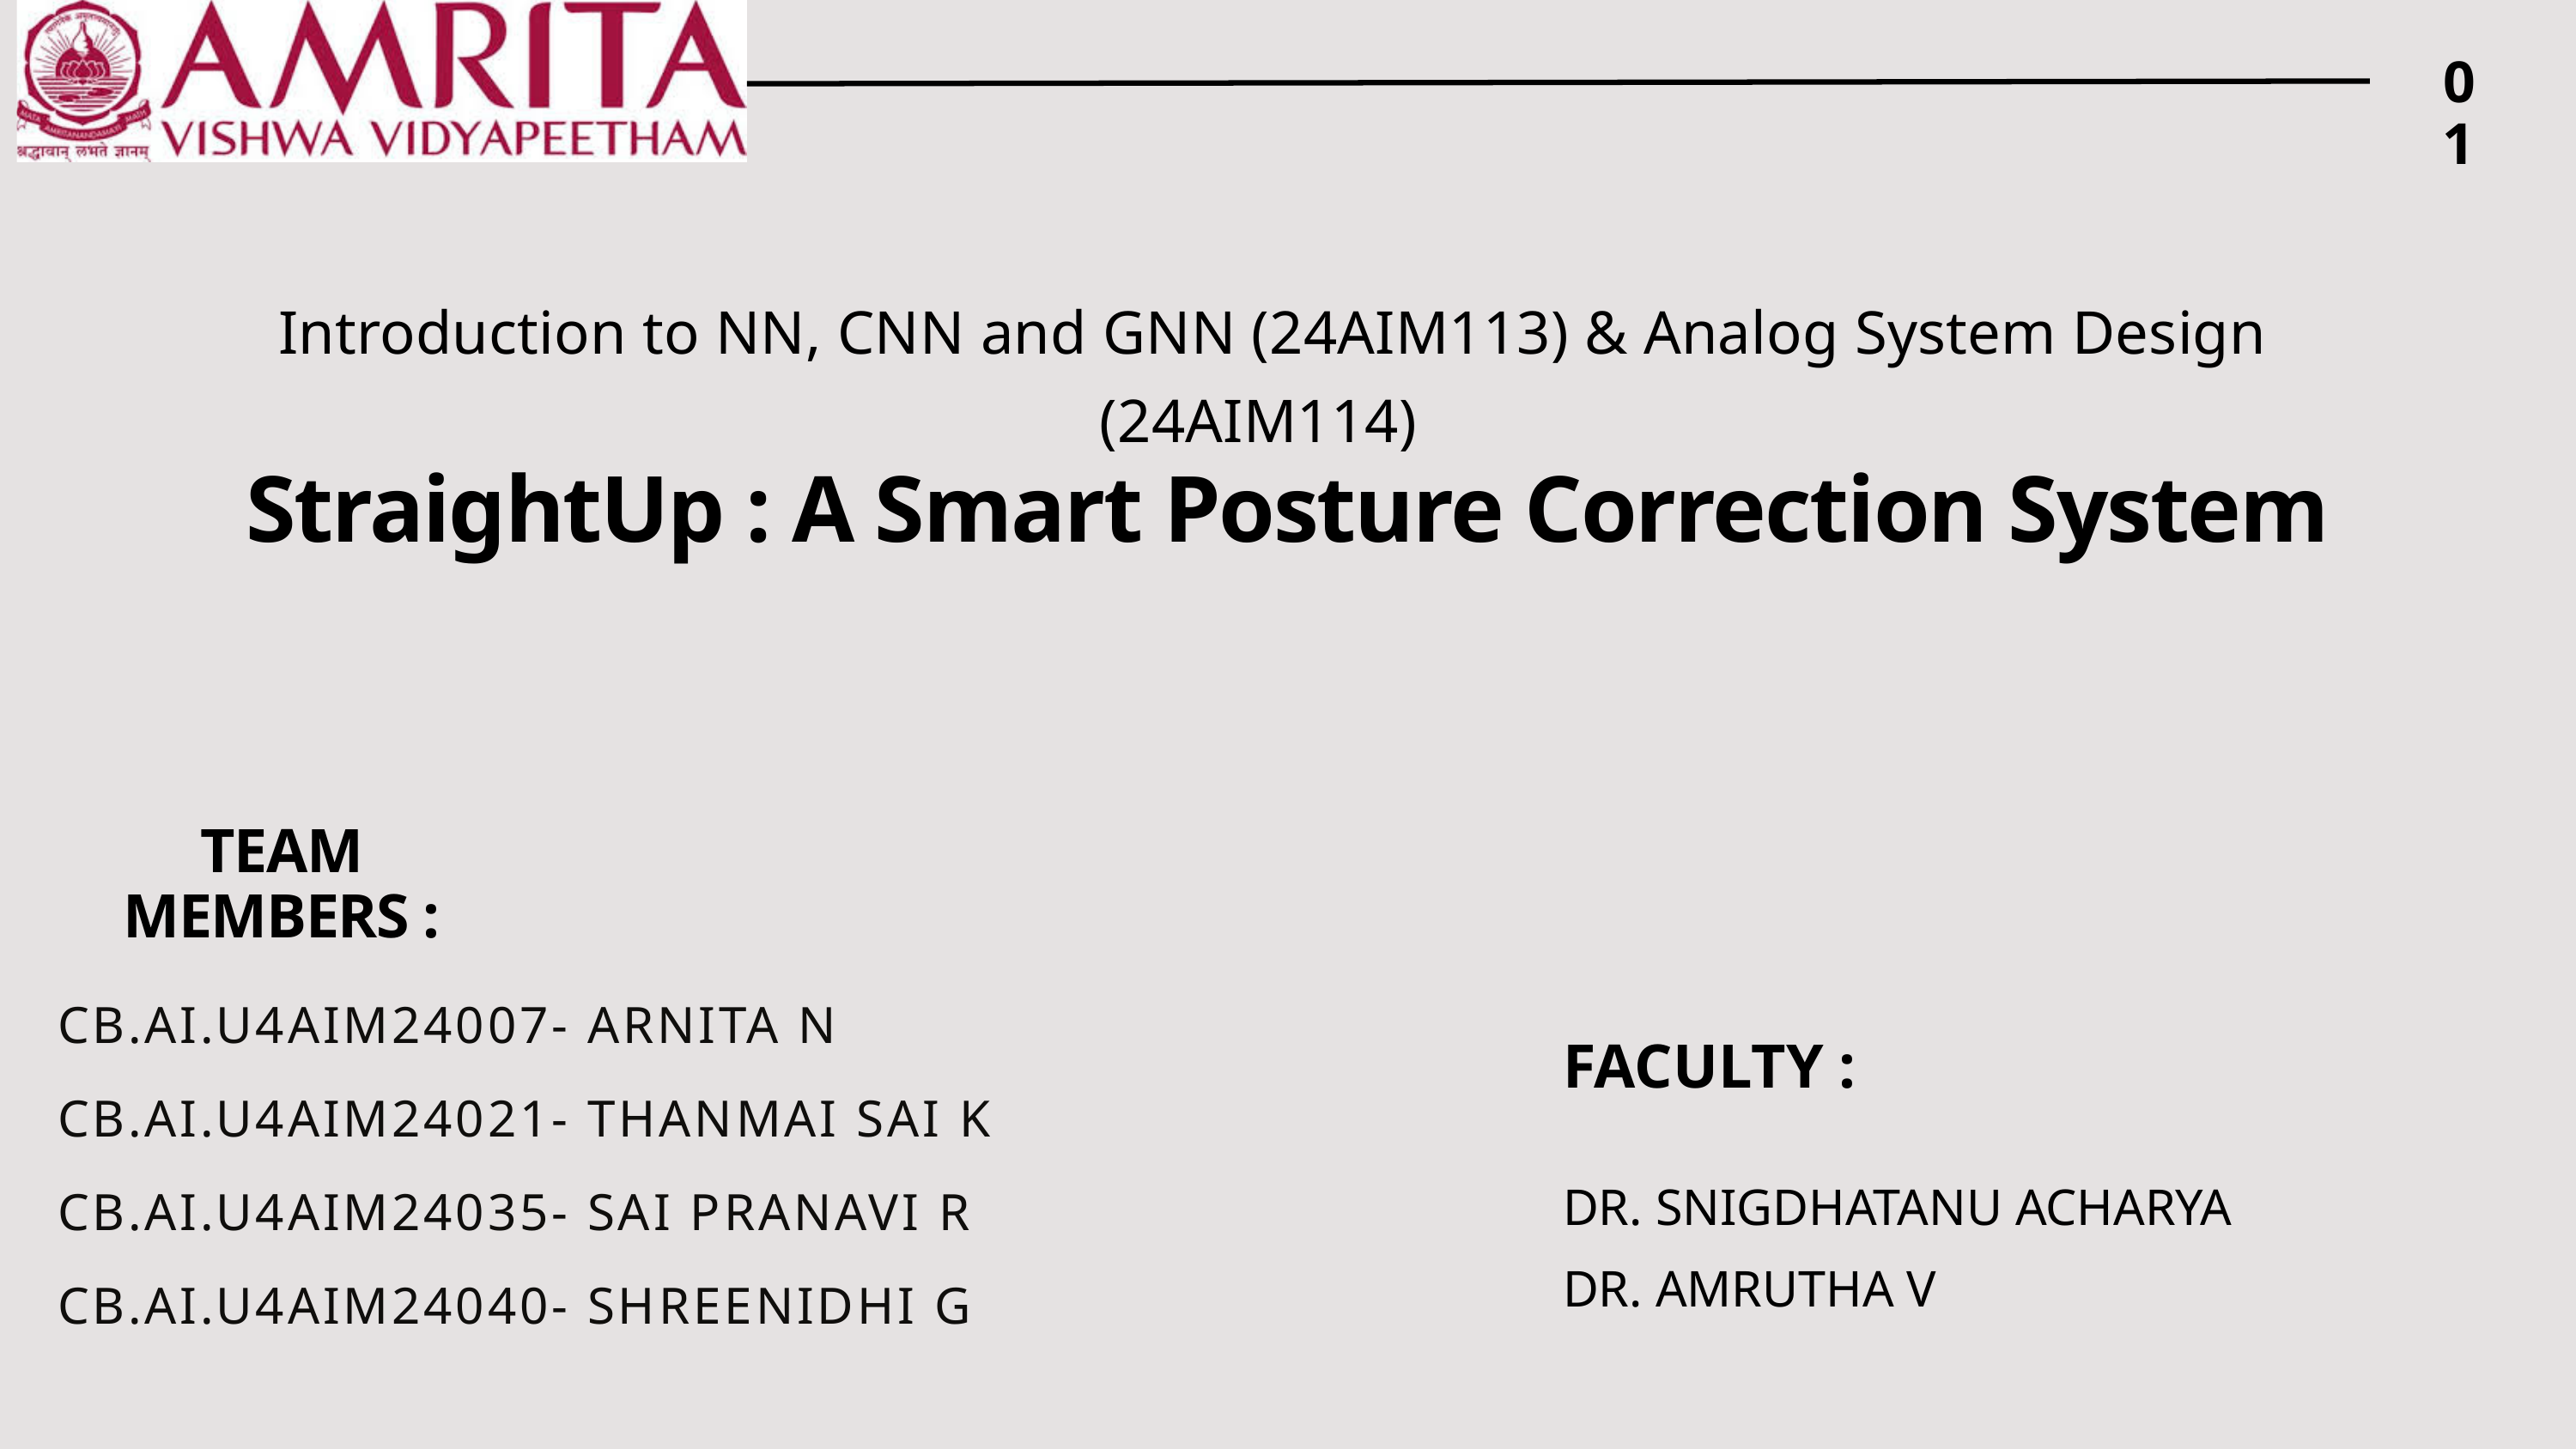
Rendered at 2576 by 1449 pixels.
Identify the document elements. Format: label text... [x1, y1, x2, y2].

text_box TEAM MEMBERS : [58, 817, 506, 950]
text_box StraightUp : A Smart Posture Correction System [35, 459, 2541, 1449]
text_box 01 [2431, 51, 2487, 176]
text_box Introduction to NN, CNN and GNN (24AIM113) & Analog System Design (24AIM114) [85, 276, 2432, 454]
text_box CB.AI.U4AIM24007- ARNITA N CB.AI.U4AIM24021- THANMAI SAI K CB.AI.U4AIM24035- SAI PRANAVI R CB.AI.U4AIM24040- SHREENIDHI G [58, 960, 1002, 1428]
text_box FACULTY : DR. SNIGDHATANU ACHARYA DR. AMRUTHA V [1563, 1034, 2459, 1317]
text_box [16, 0, 747, 162]
